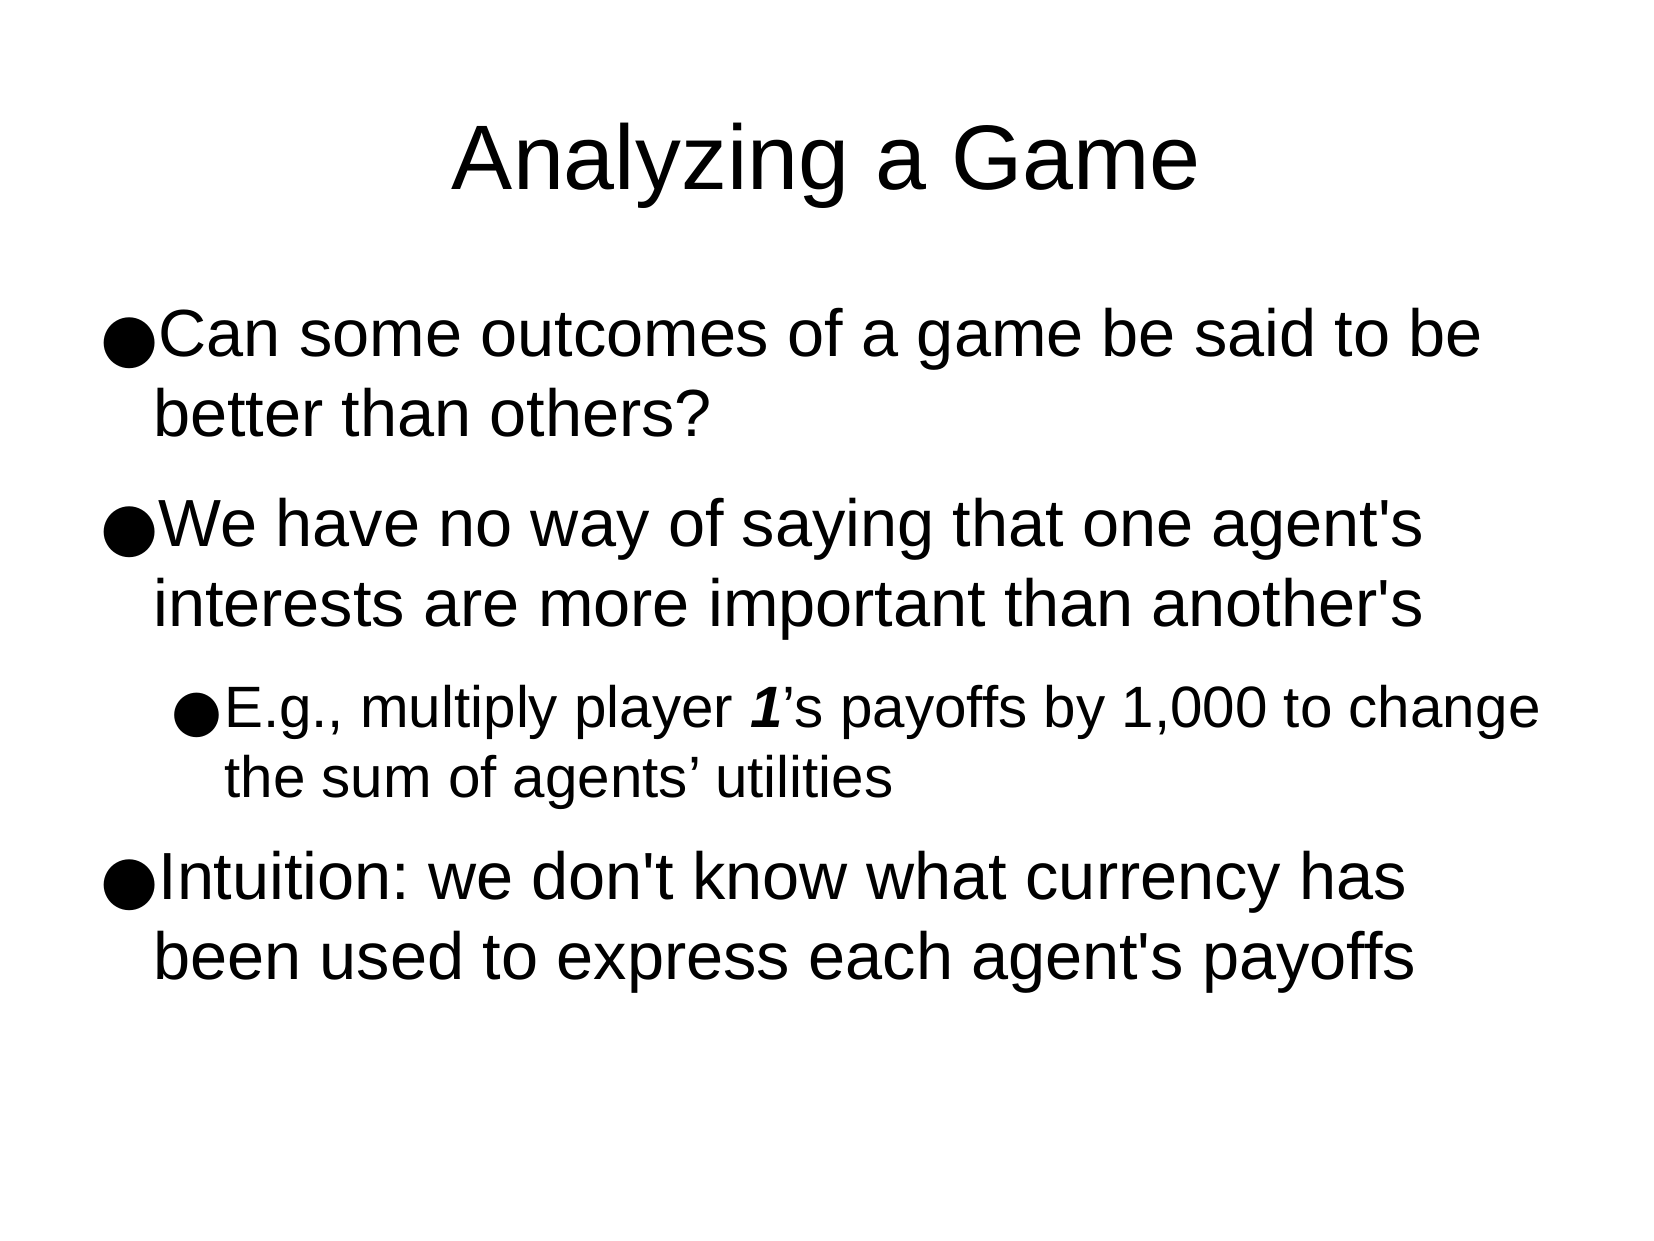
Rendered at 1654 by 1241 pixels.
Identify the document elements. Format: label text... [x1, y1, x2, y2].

text_box Can some outcomes of a game be said to be better than others? We have no way of saying that one agent's interests are more important than another's E.g., multiply player 1’s payoffs by 1,000 to change the sum of agents’ utilities Intuition: we don't know what currency has been used to express each agent's payoffs [82, 290, 1571, 1132]
text_box Analyzing a Game [82, 49, 1571, 257]
